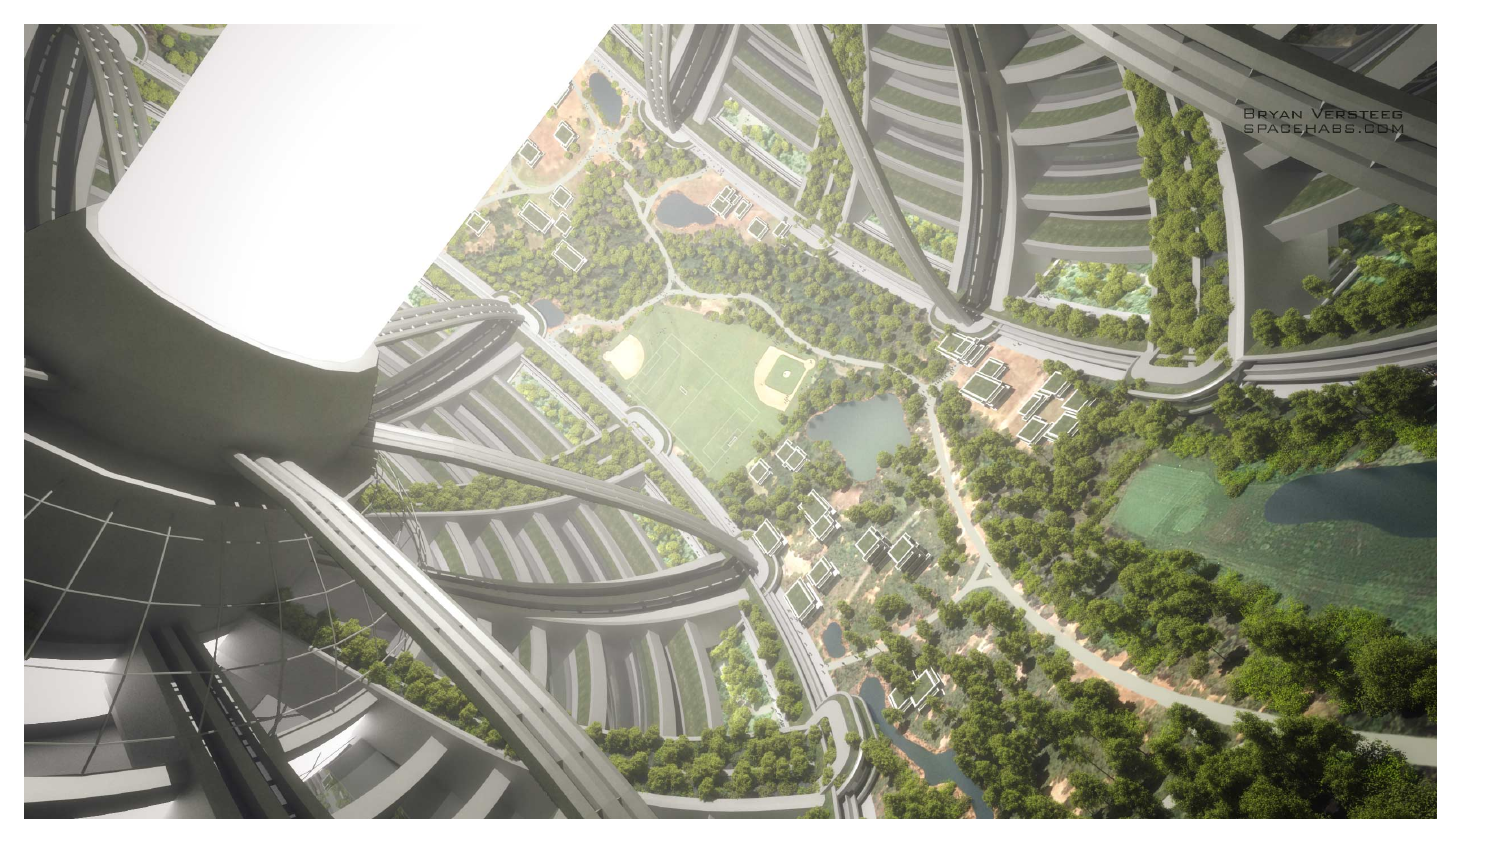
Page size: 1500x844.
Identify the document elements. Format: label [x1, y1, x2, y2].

picture [24, 24, 1437, 819]
